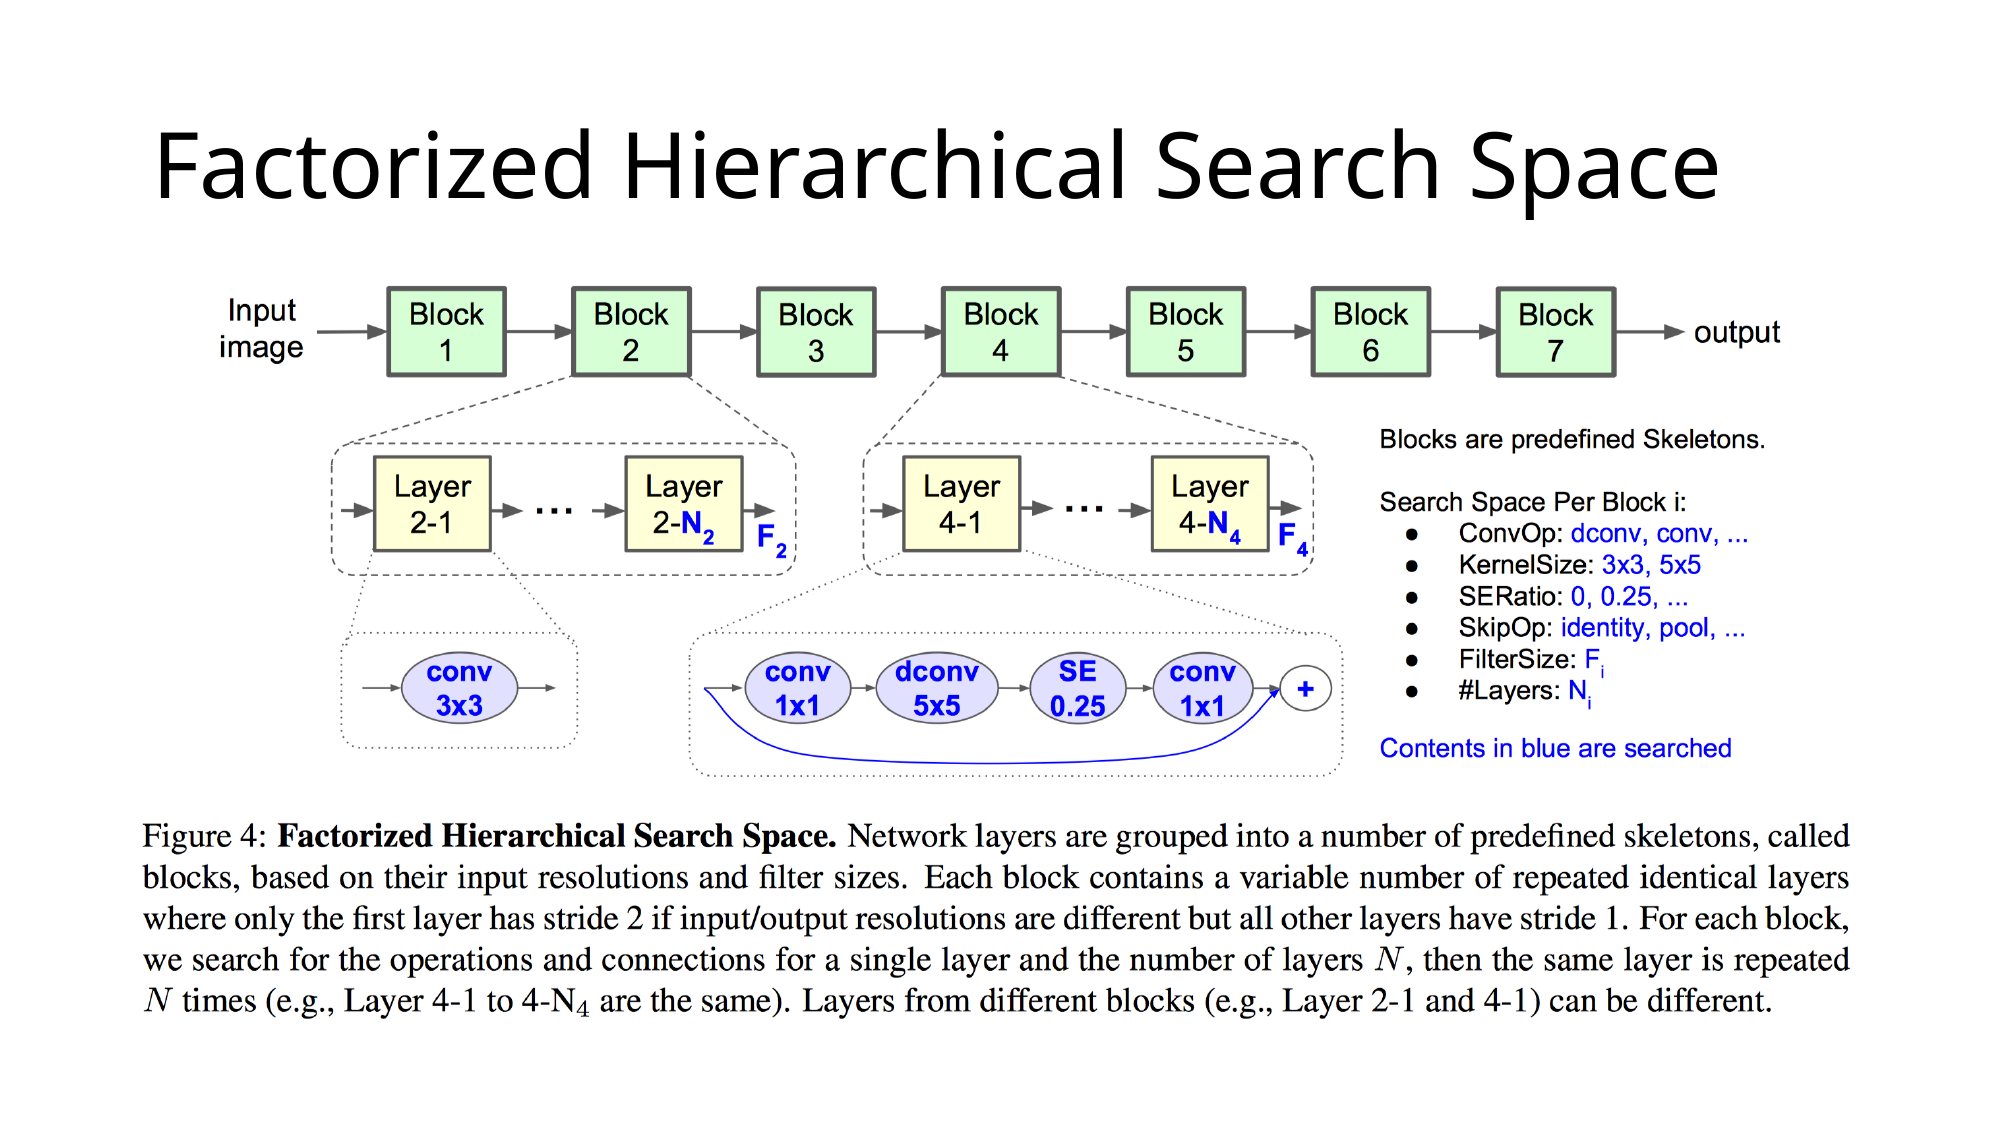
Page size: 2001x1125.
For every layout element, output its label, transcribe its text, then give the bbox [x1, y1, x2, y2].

title Factorized Hierarchical Search Space [137, 59, 1863, 278]
picture [134, 277, 1857, 1027]
